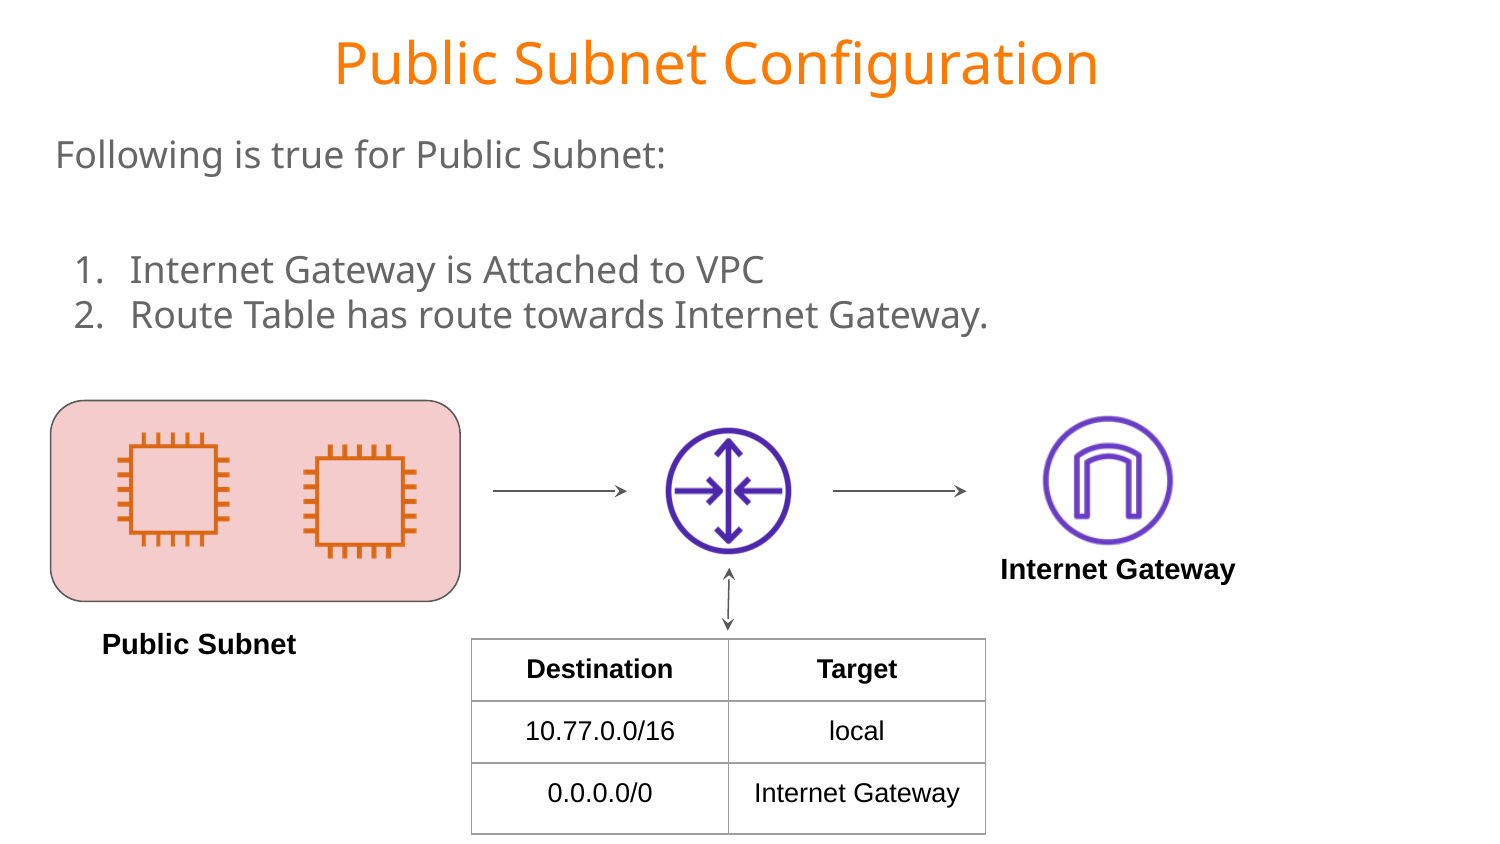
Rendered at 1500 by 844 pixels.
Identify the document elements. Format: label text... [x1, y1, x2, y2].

text_box [50, 400, 461, 602]
picture [114, 429, 232, 548]
picture [300, 442, 418, 560]
table_cell 0.0.0.0/0 [472, 764, 728, 833]
subtitle Public Subnet Configuration [10, 11, 1424, 117]
text_box Public Subnet [86, 609, 382, 675]
picture [659, 422, 798, 560]
table_cell local [729, 702, 985, 762]
table_cell Internet Gateway [729, 764, 985, 833]
text_box Internet Gateway [985, 535, 1280, 601]
text_box Following is true for Public Subnet: Internet Gateway is Attached to VPC Route Table has route towards Internet Gateway. [39, 116, 1439, 312]
table_header Destination [472, 640, 728, 700]
table_cell 10.77.0.0/16 [472, 702, 728, 762]
table_header Target [729, 640, 985, 700]
picture [1039, 411, 1177, 549]
